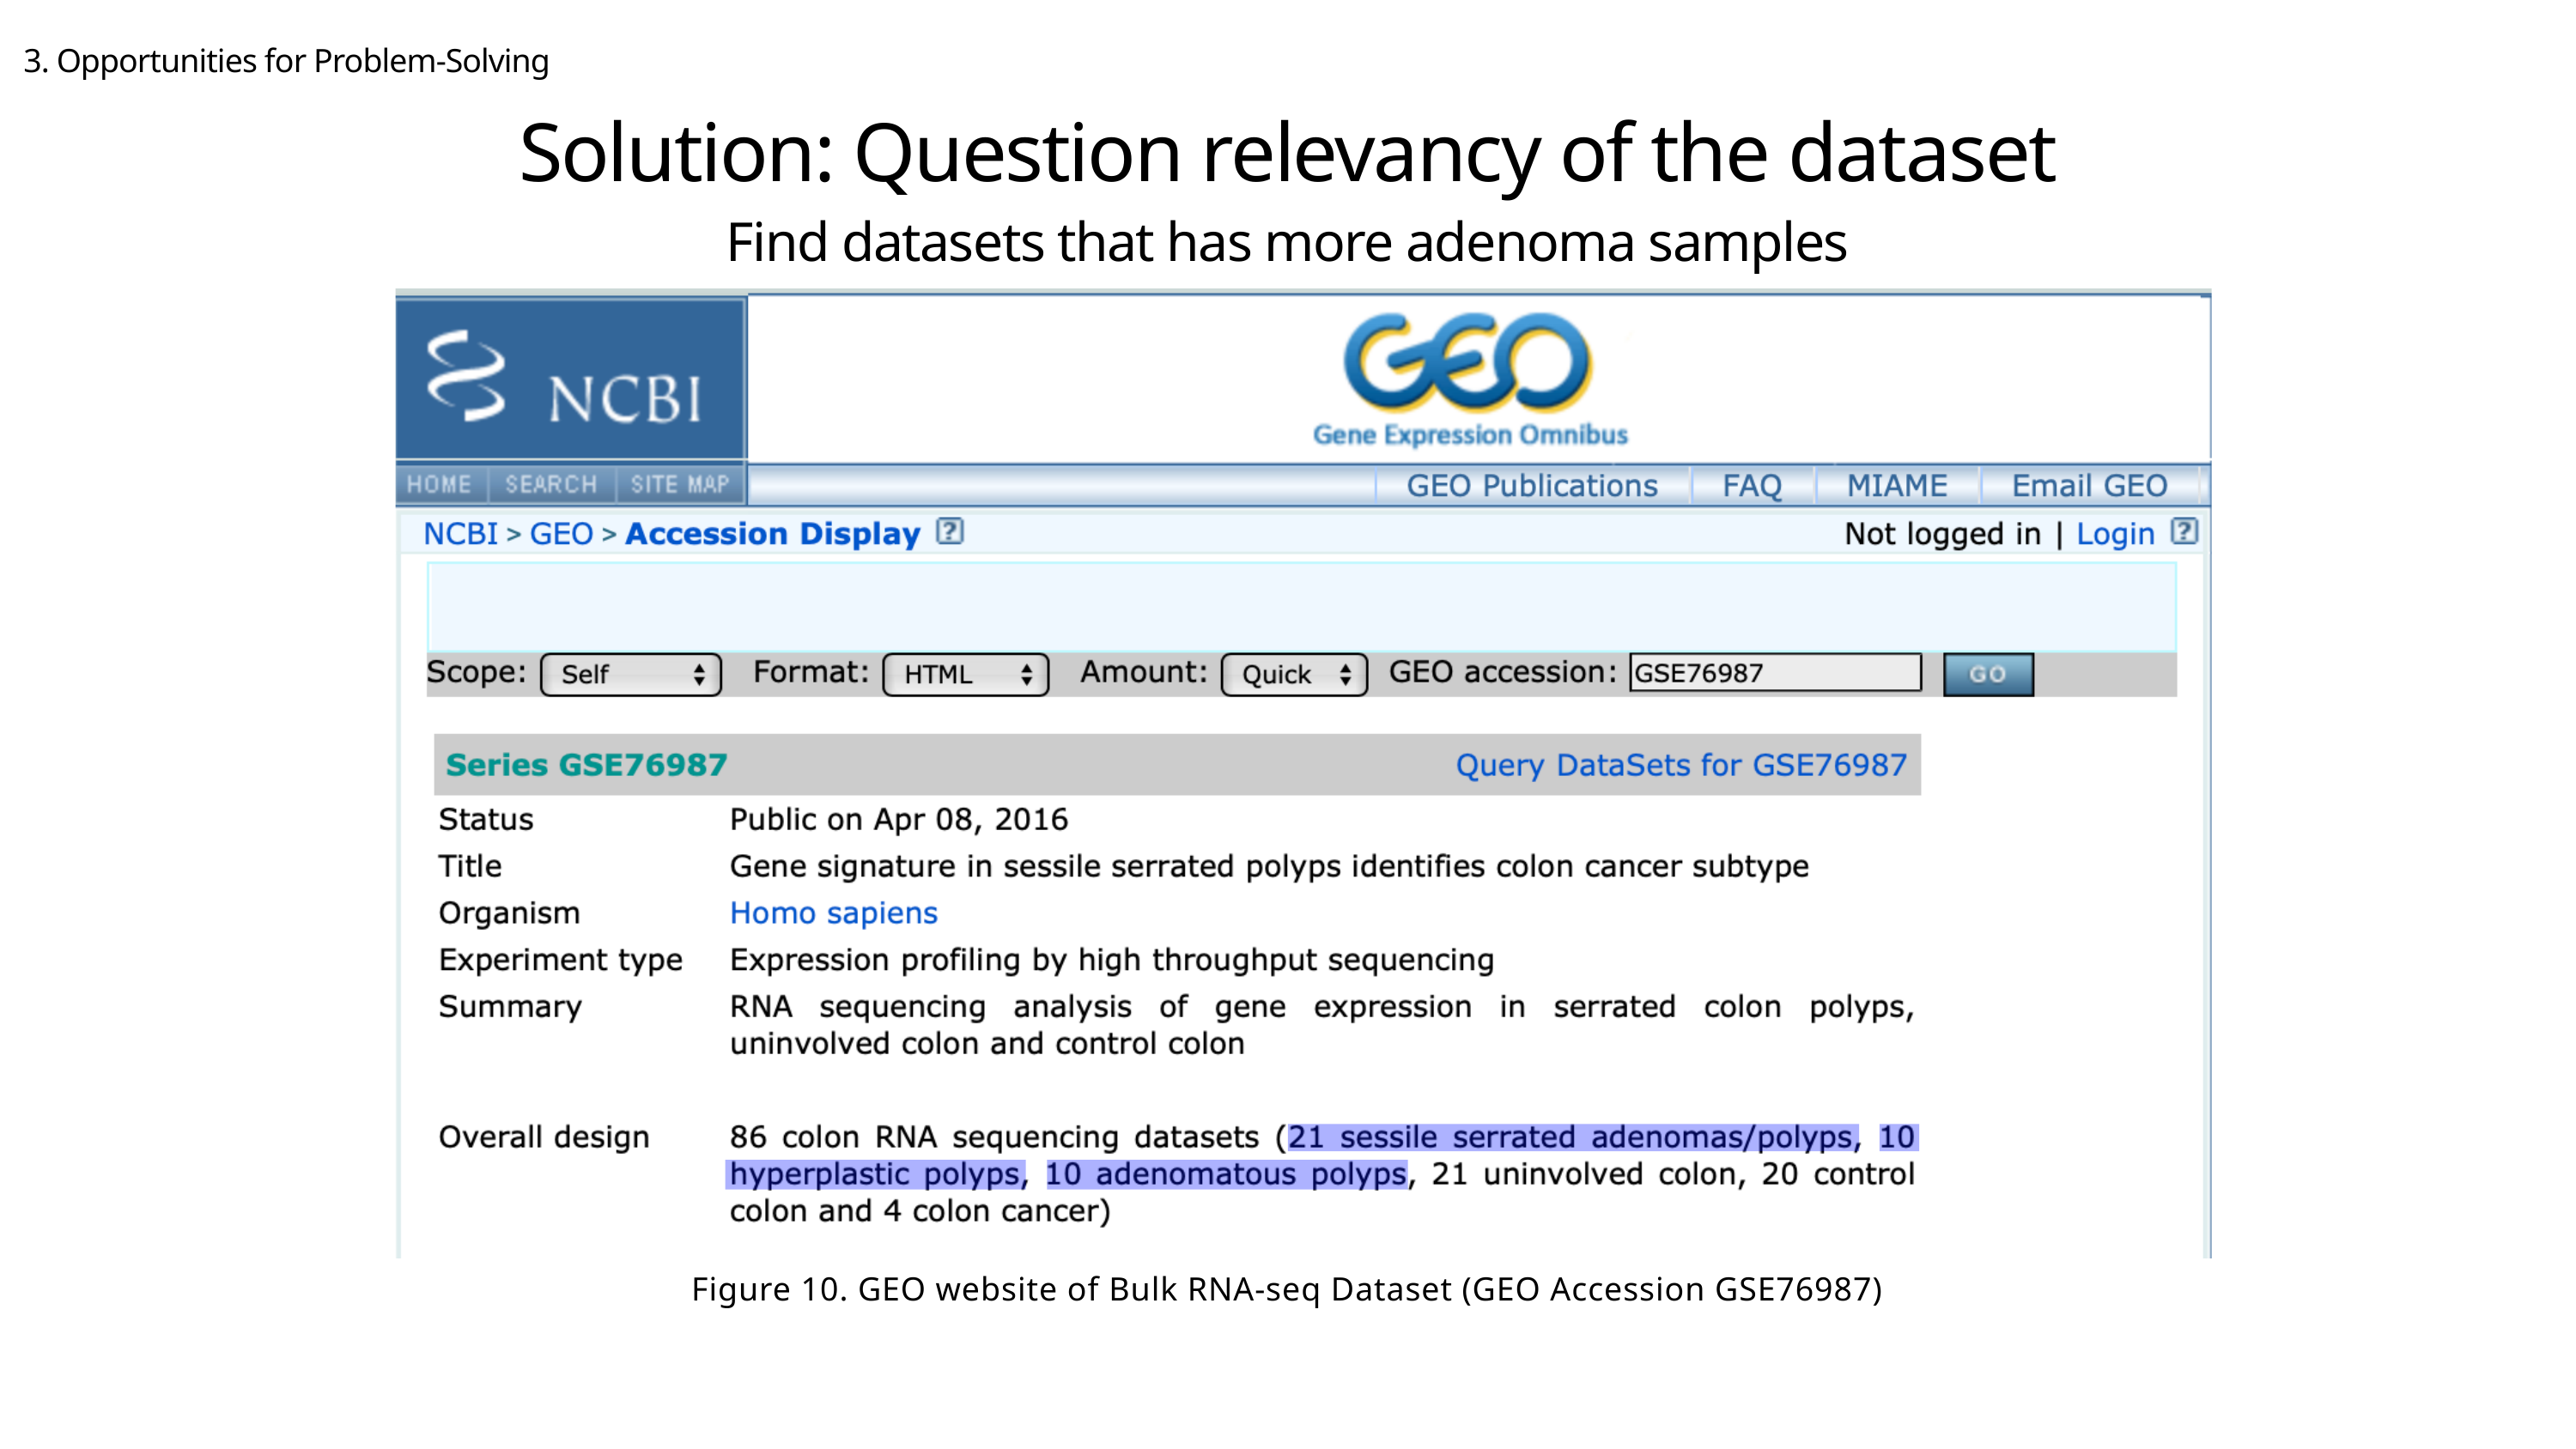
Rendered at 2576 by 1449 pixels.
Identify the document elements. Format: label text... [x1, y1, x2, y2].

text_box Figure 10. GEO website of Bulk RNA-seq Dataset (GEO Accession GSE76987) [321, 1262, 2255, 1307]
text_box 3. Opportunities for Problem-Solving [0, 33, 2287, 79]
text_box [725, 1159, 1026, 1190]
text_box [1047, 1159, 1408, 1190]
text_box Solution: Question relevancy of the dataset Find datasets that has more adenoma samples [252, 84, 2324, 273]
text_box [1879, 1124, 1920, 1152]
text_box [395, 288, 2212, 1258]
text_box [1287, 1124, 1860, 1152]
